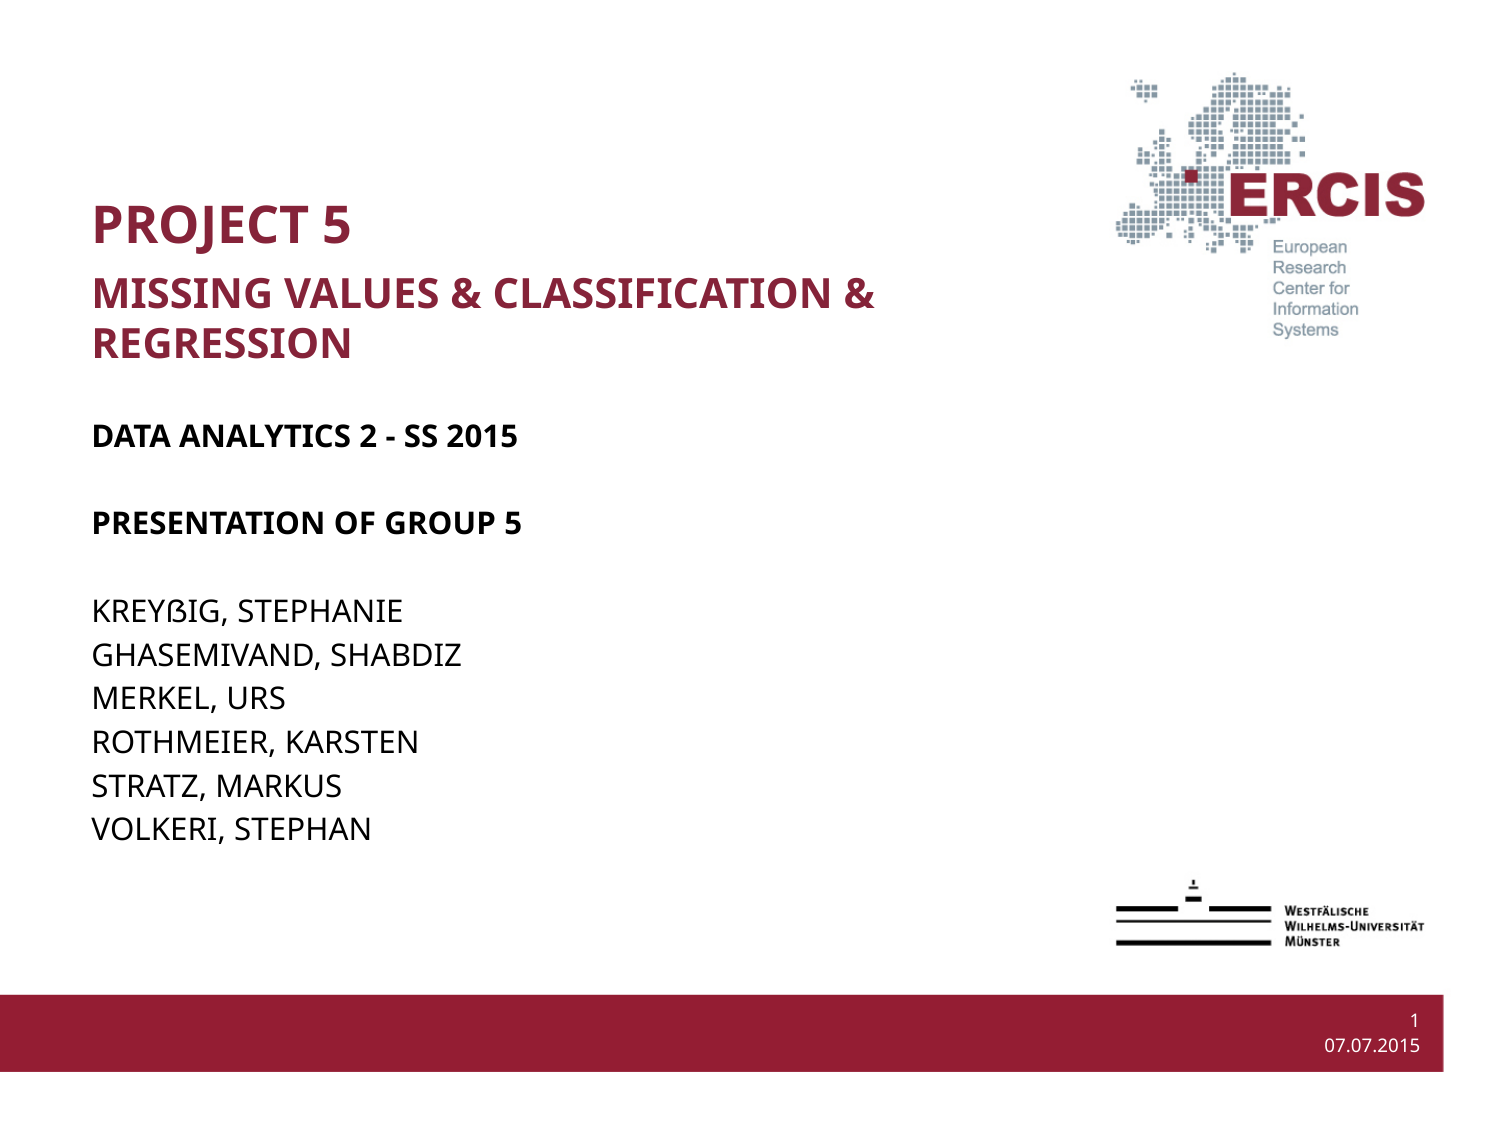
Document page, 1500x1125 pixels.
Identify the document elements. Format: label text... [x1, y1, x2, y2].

list Project 5 Missing values & classification & regression [76, 184, 1145, 334]
picture [0, 0, 1500, 1125]
list Data Analytics 2 - ss 2015 presentation of group 5 Kreyßig, Stephanie Ghasemivand, Shabdiz Merkel, Urs Rothmeier, Karsten Stratz, Markus Volkeri, Stephan [76, 408, 1145, 894]
